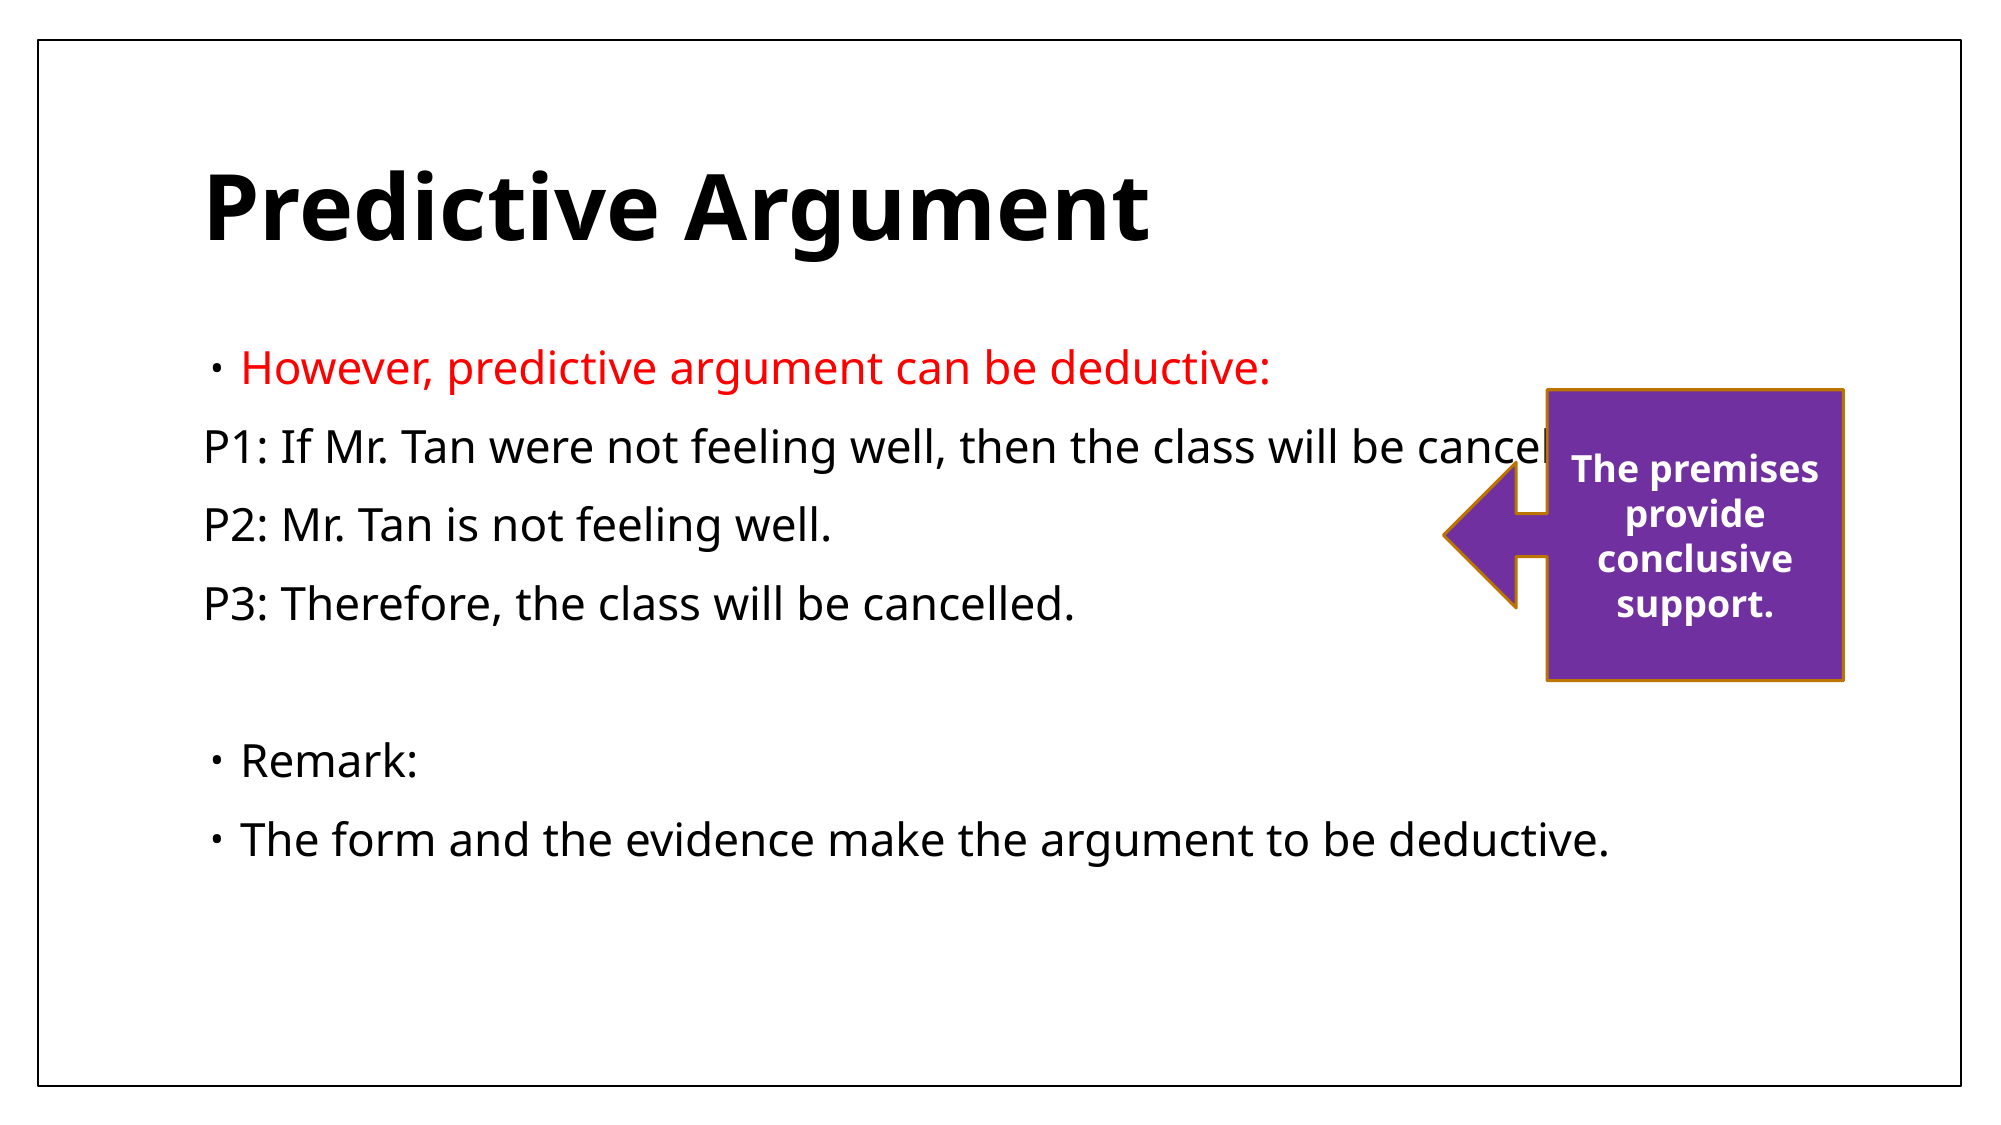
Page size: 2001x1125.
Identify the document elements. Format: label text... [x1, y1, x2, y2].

title Predictive Argument [187, 99, 1808, 323]
list However, predictive argument can be deductive: P1: If Mr. Tan were not feeling well, then the class will be cancelled. P2: Mr. Tan is not feeling well. P3: Therefore, the class will be cancelled. Remark: The form and the evidence make the argument to be deductive. [187, 337, 1808, 1000]
text_box The premises provide conclusive support. [1442, 388, 1845, 683]
